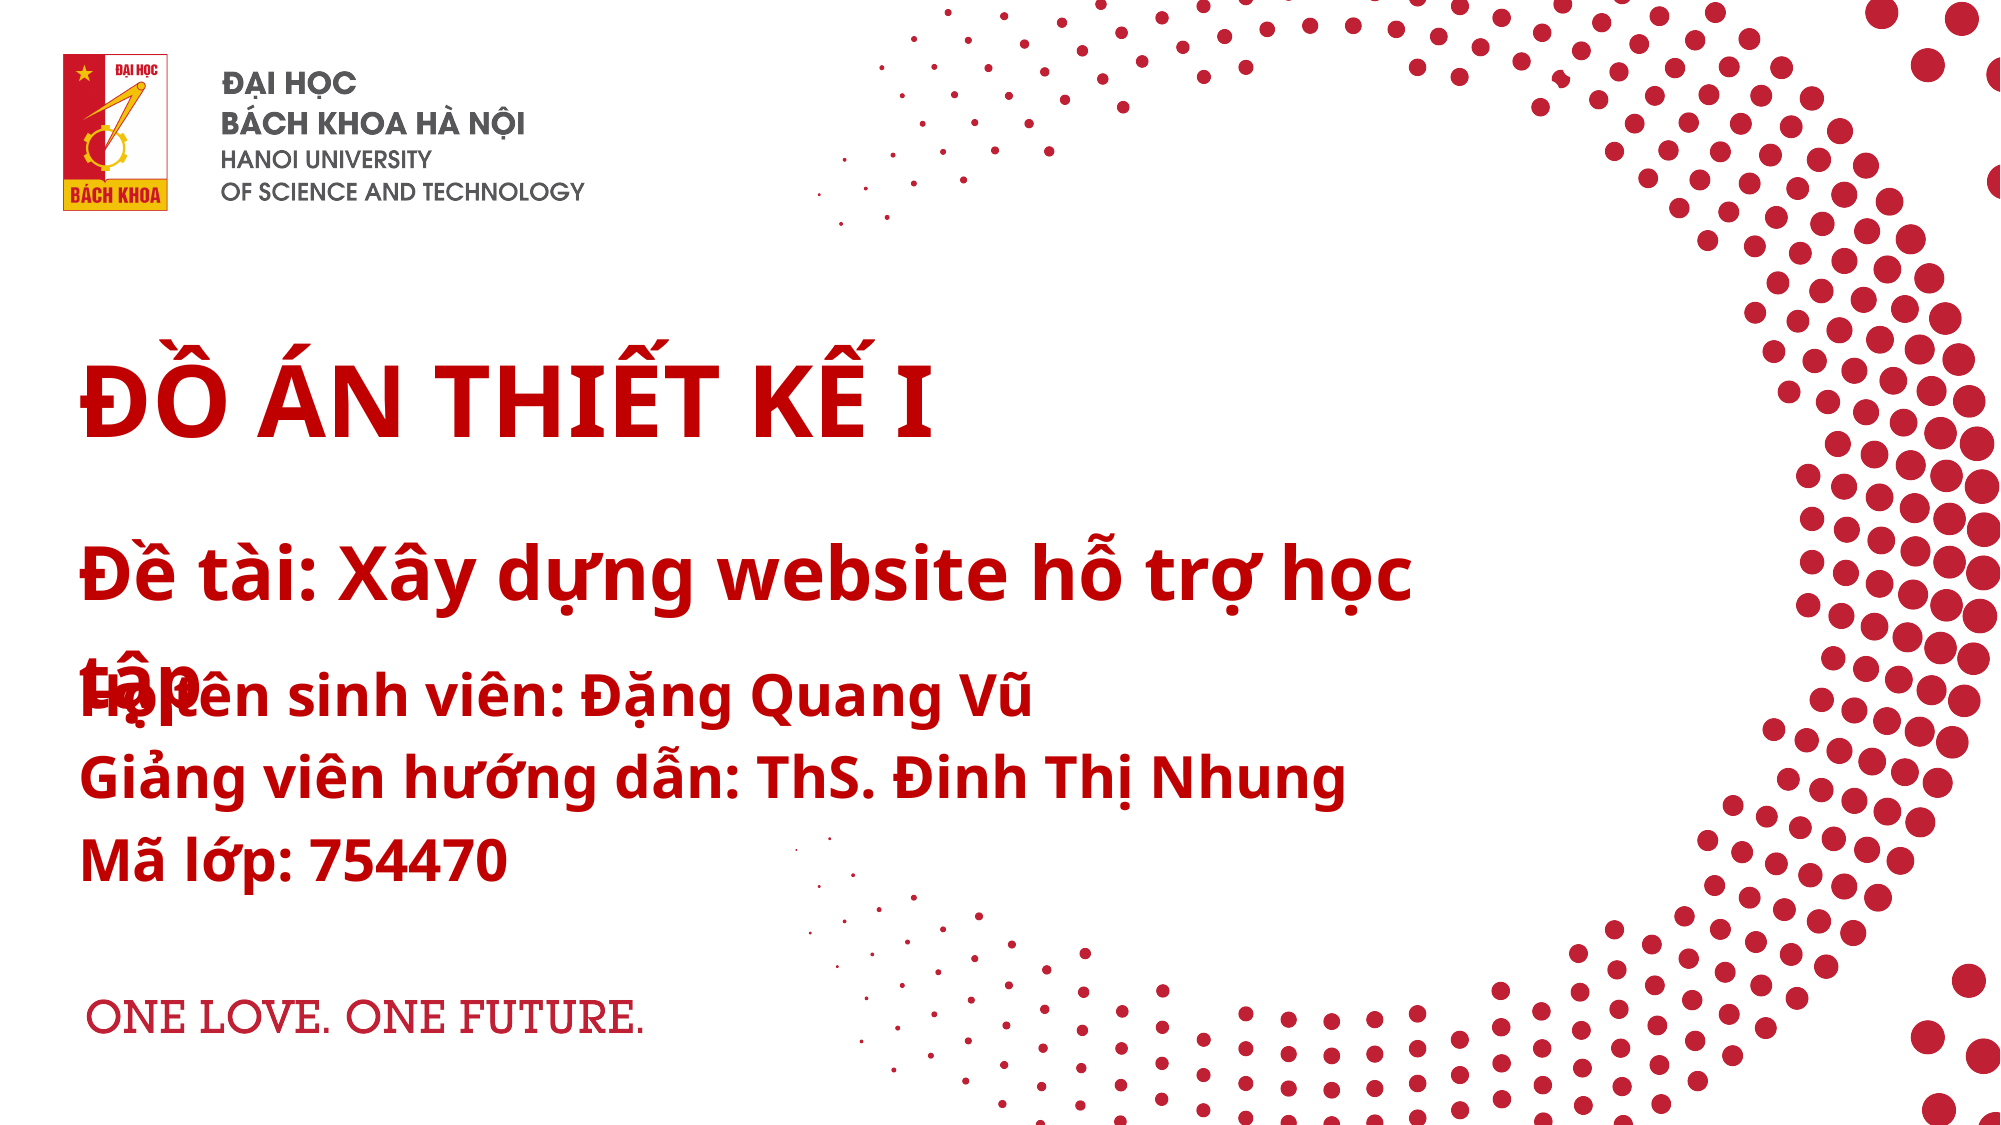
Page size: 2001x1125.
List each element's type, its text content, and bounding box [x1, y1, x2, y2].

text_box ĐỒ ÁN THIẾT KẾ I [63, 343, 1761, 501]
picture [0, 0, 2001, 1125]
text_box Đề tài: Xây dựng website hỗ trợ học tập [63, 500, 1485, 625]
text_box Họ tên sinh viên: Đặng Quang Vũ Giảng viên hướng dẫn: ThS. Đinh Thị Nhung Mã lớp: 754470 [63, 650, 1485, 984]
